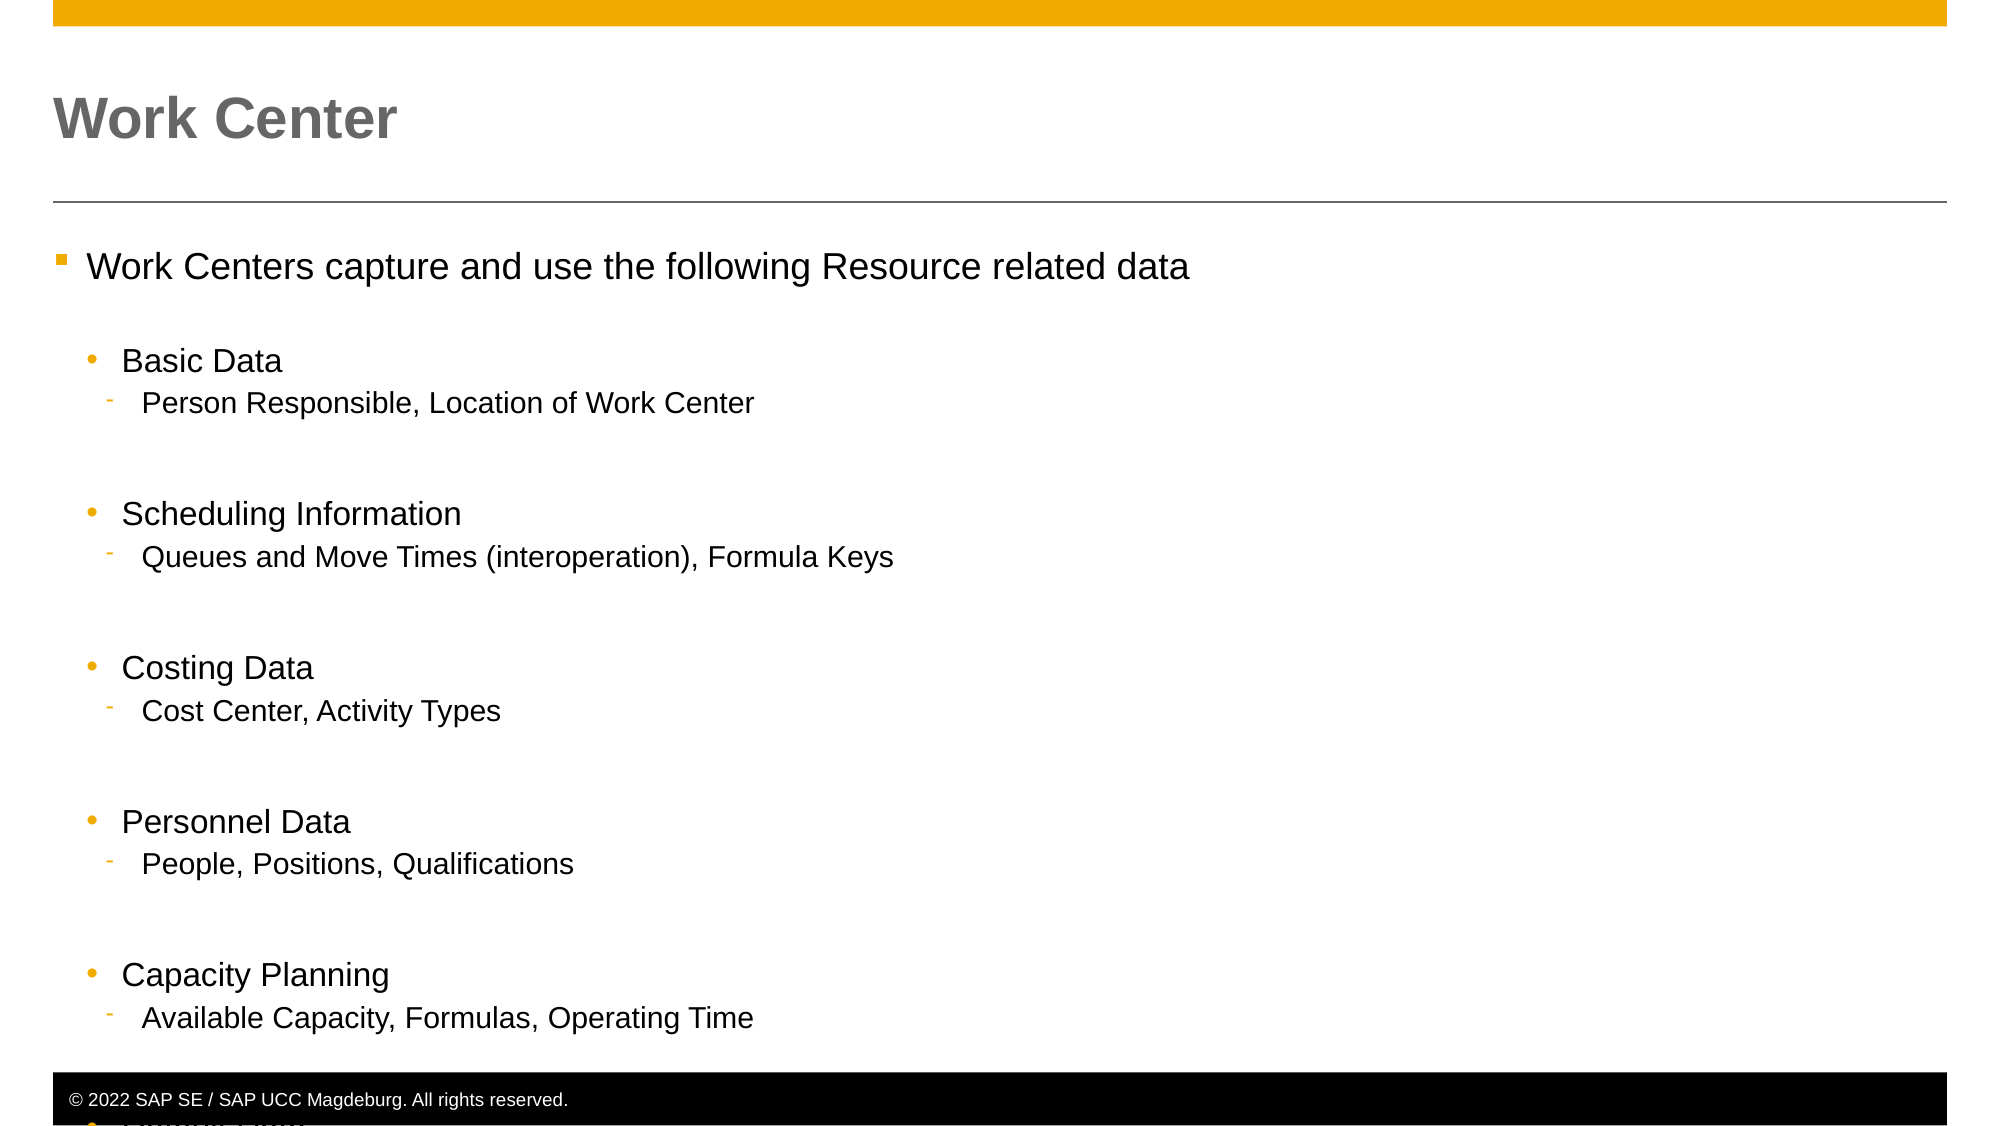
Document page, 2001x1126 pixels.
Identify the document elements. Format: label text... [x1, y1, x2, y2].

list Work Centers capture and use the following Resource related data Basic Data Person Responsible, Location of Work Center Scheduling Information Queues and Move Times (interoperation), Formula Keys Costing Data Cost Center, Activity Types Personnel Data People, Positions, Qualifications Capacity Planning Available Capacity, Formulas, Operating Time Default Data Control Key, Standard Text Key [53, 241, 1947, 963]
title Work Center [53, 53, 1947, 178]
